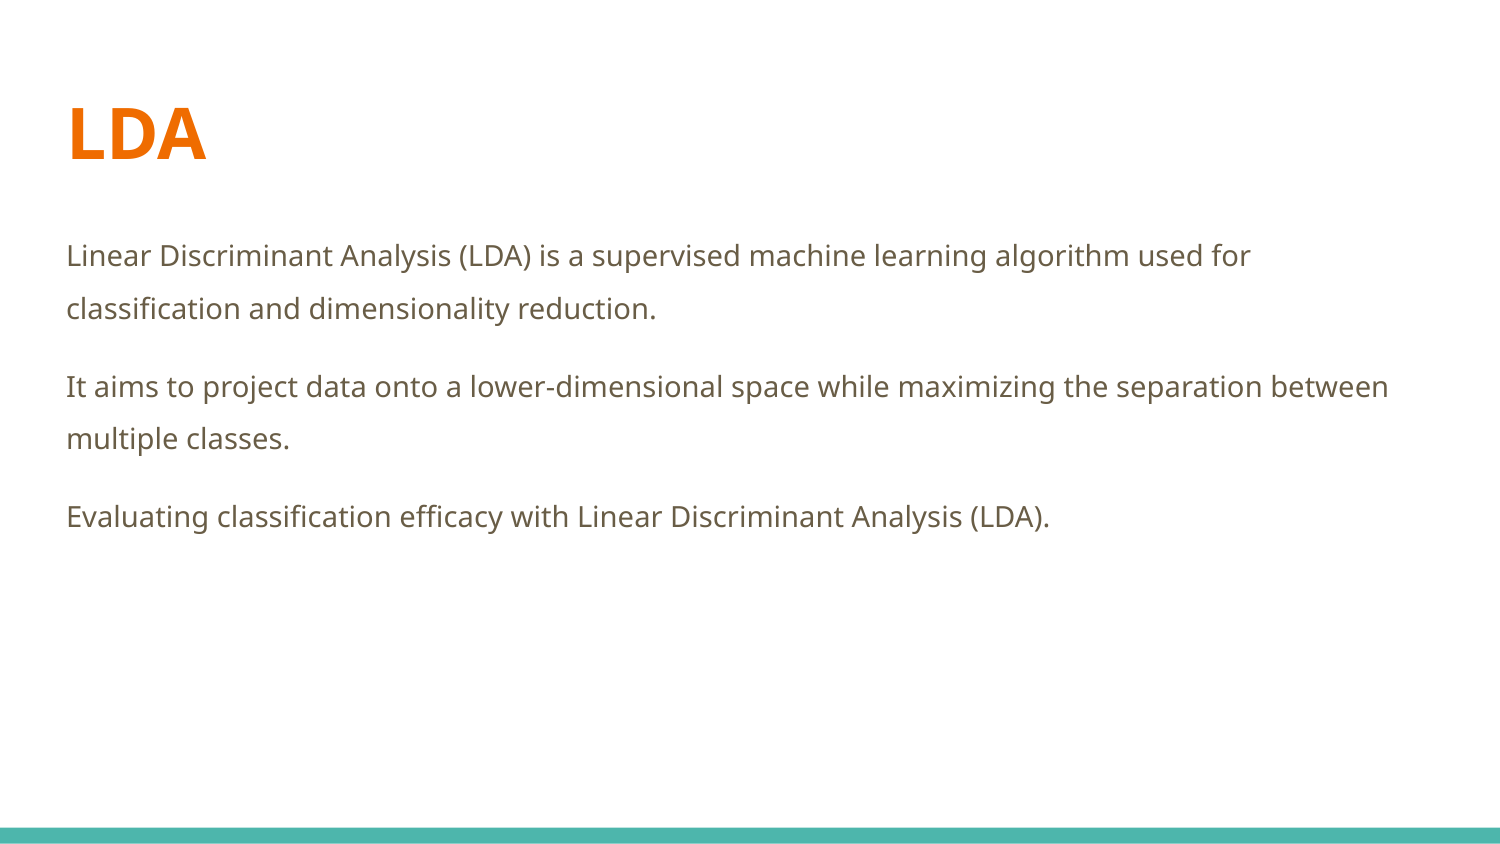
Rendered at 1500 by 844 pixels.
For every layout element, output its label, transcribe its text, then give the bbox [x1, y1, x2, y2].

list Linear Discriminant Analysis (LDA) is a supervised machine learning algorithm used for classification and dimensionality reduction. It aims to project data onto a lower-dimensional space while maximizing the separation between multiple classes. Evaluating classification efficacy with Linear Discriminant Analysis (LDA). [51, 205, 1449, 750]
title LDA [51, 72, 1449, 189]
